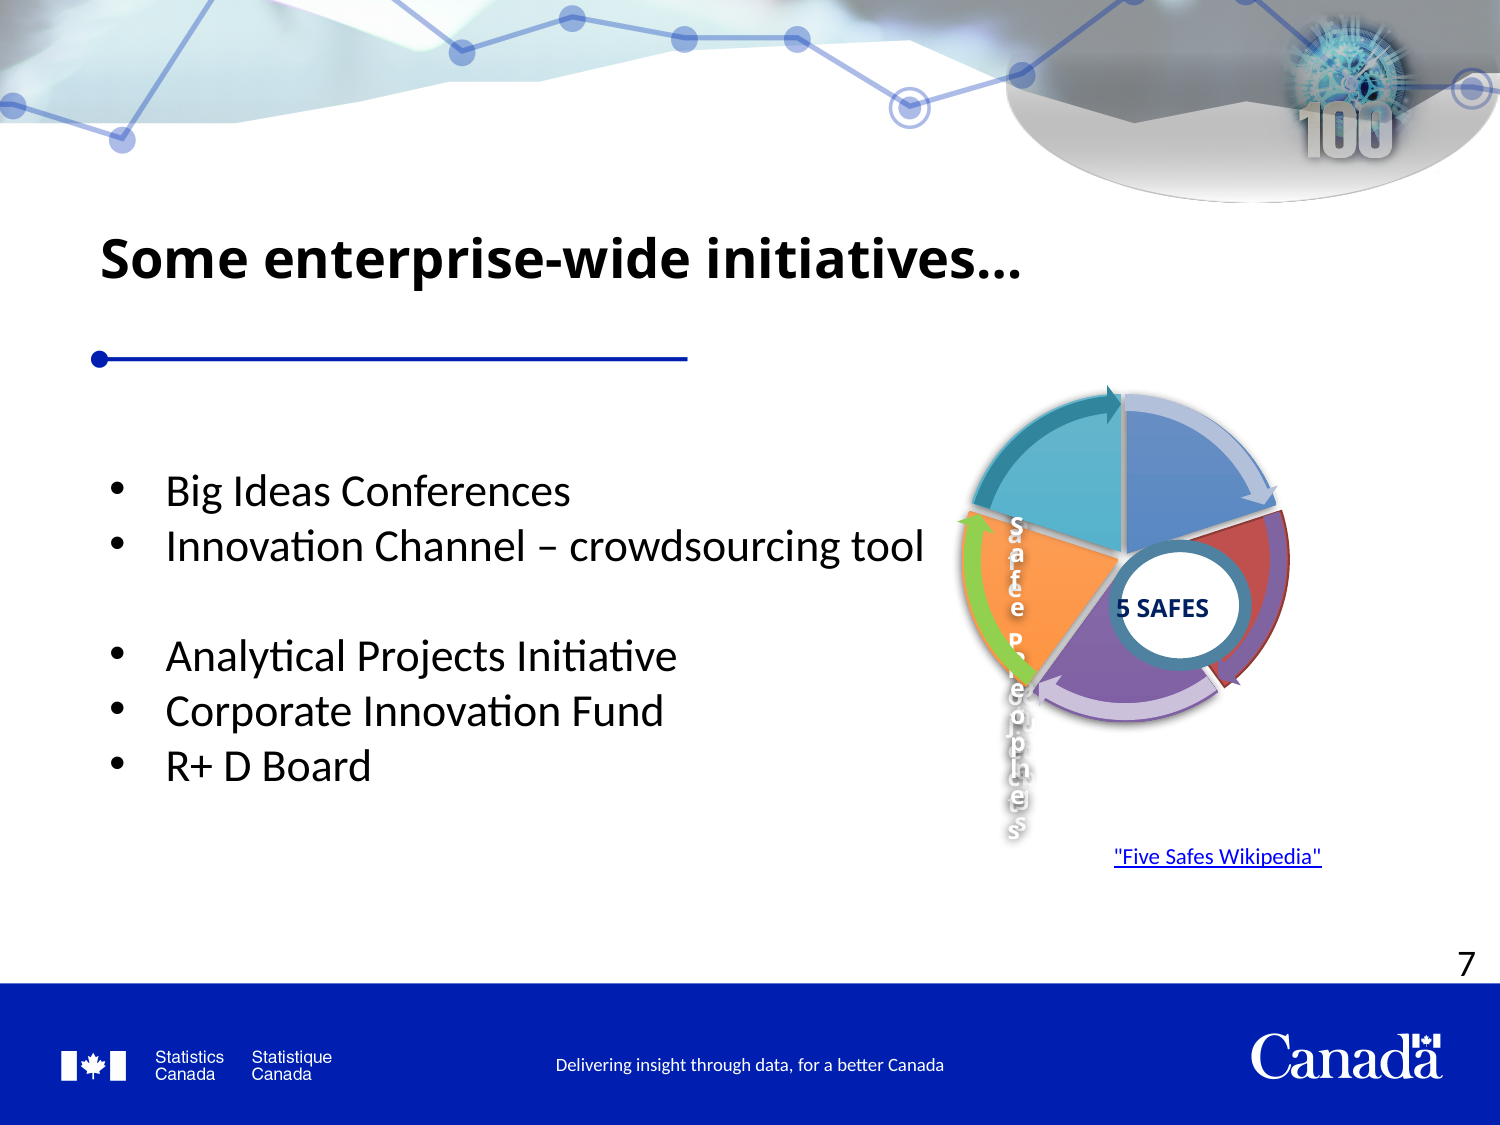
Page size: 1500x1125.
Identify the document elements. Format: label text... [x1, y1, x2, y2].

text_box 7 [1442, 931, 1500, 991]
text_box Some enterprise-wide initiatives… [85, 216, 1133, 297]
text_box Big Ideas Conferences Innovation Channel – crowdsourcing tool Analytical Projects Initiative Corporate Innovation Fund R+ D Board [94, 452, 1435, 933]
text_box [926, 380, 1434, 869]
picture [0, 0, 1500, 1125]
